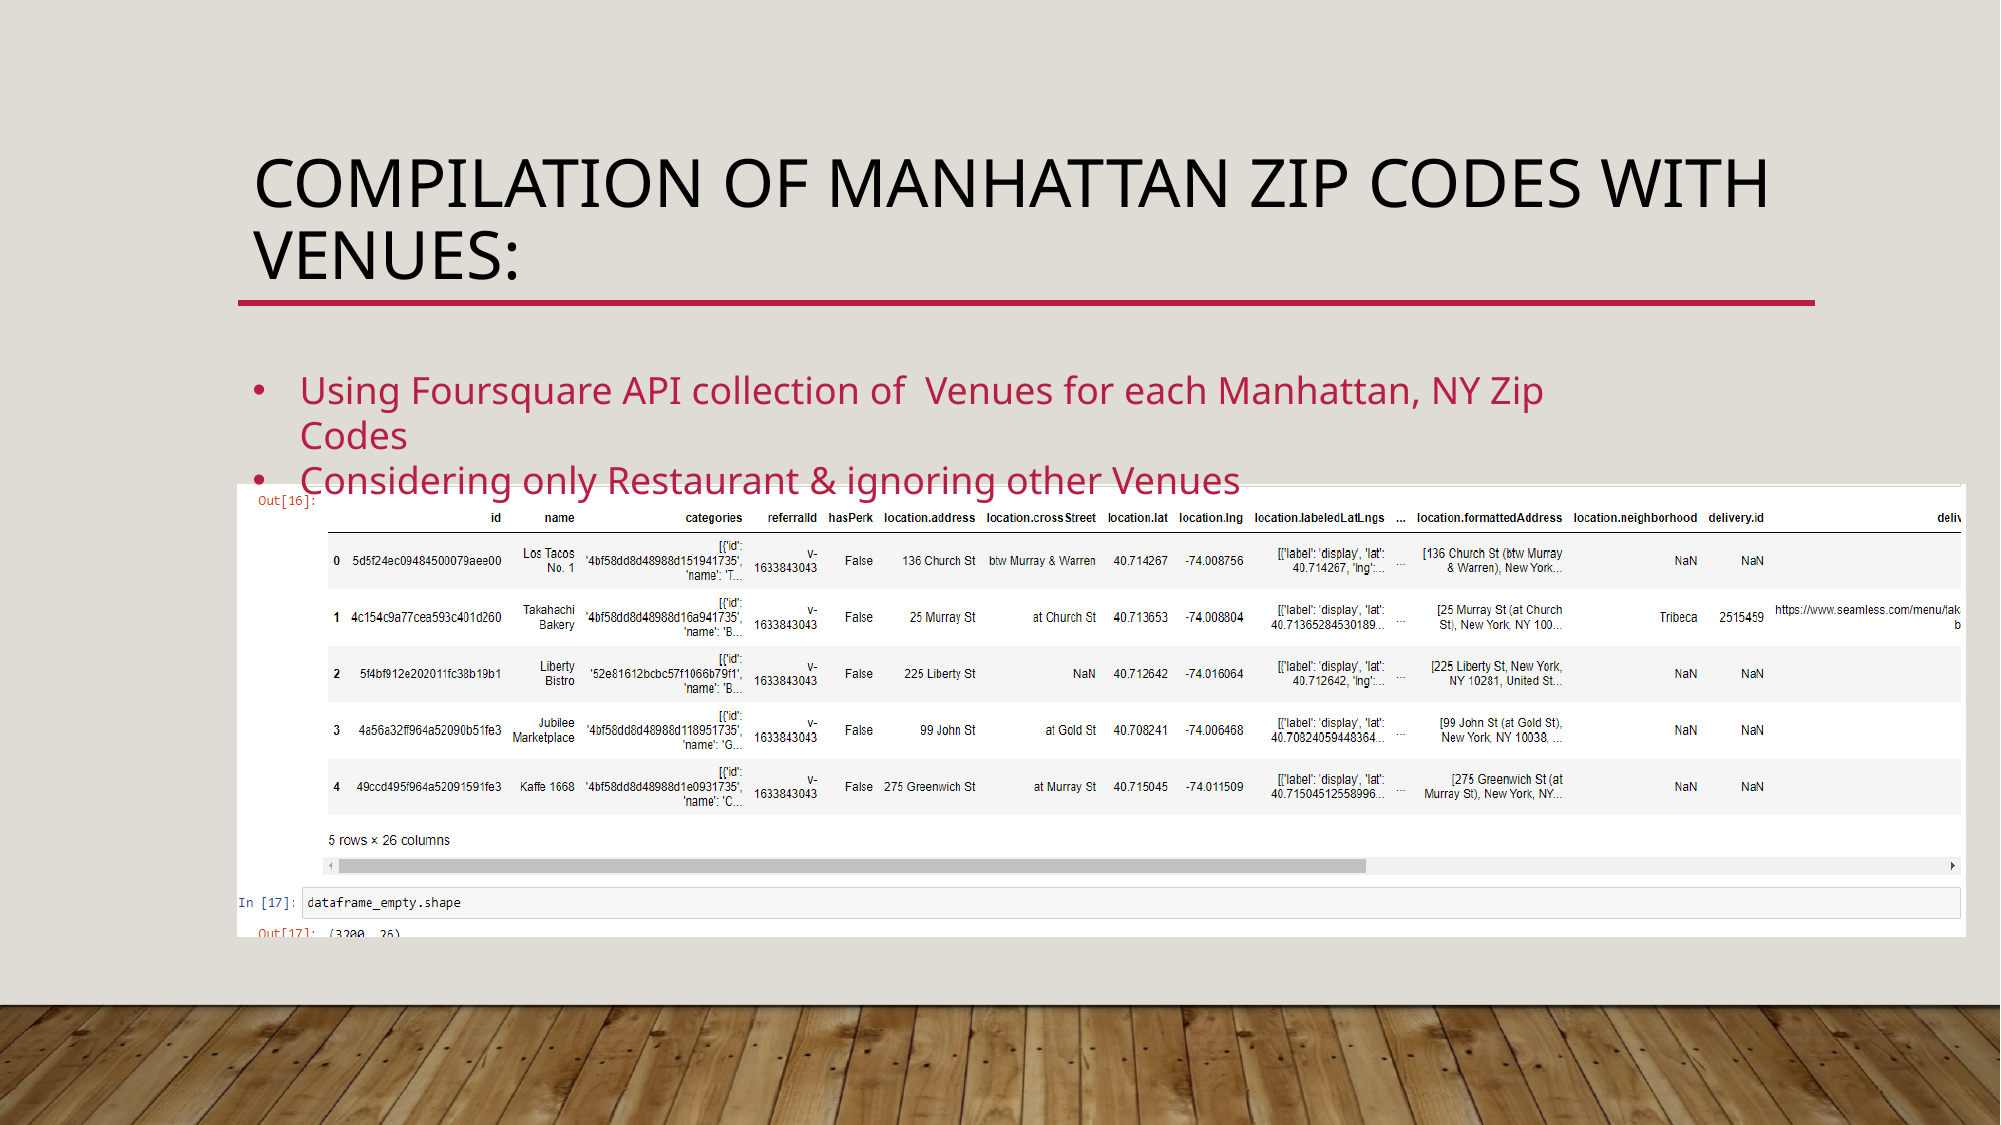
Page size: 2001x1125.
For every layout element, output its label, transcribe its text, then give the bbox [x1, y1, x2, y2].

picture [0, 1005, 2000, 1125]
title Compilation of Manhattan Zip Codes with Venues: [238, 142, 1814, 315]
text_box Using Foursquare API collection of Venues for each Manhattan, NY Zip Codes Considering only Restaurant & ignoring other Venues [237, 359, 1632, 483]
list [237, 483, 1966, 937]
